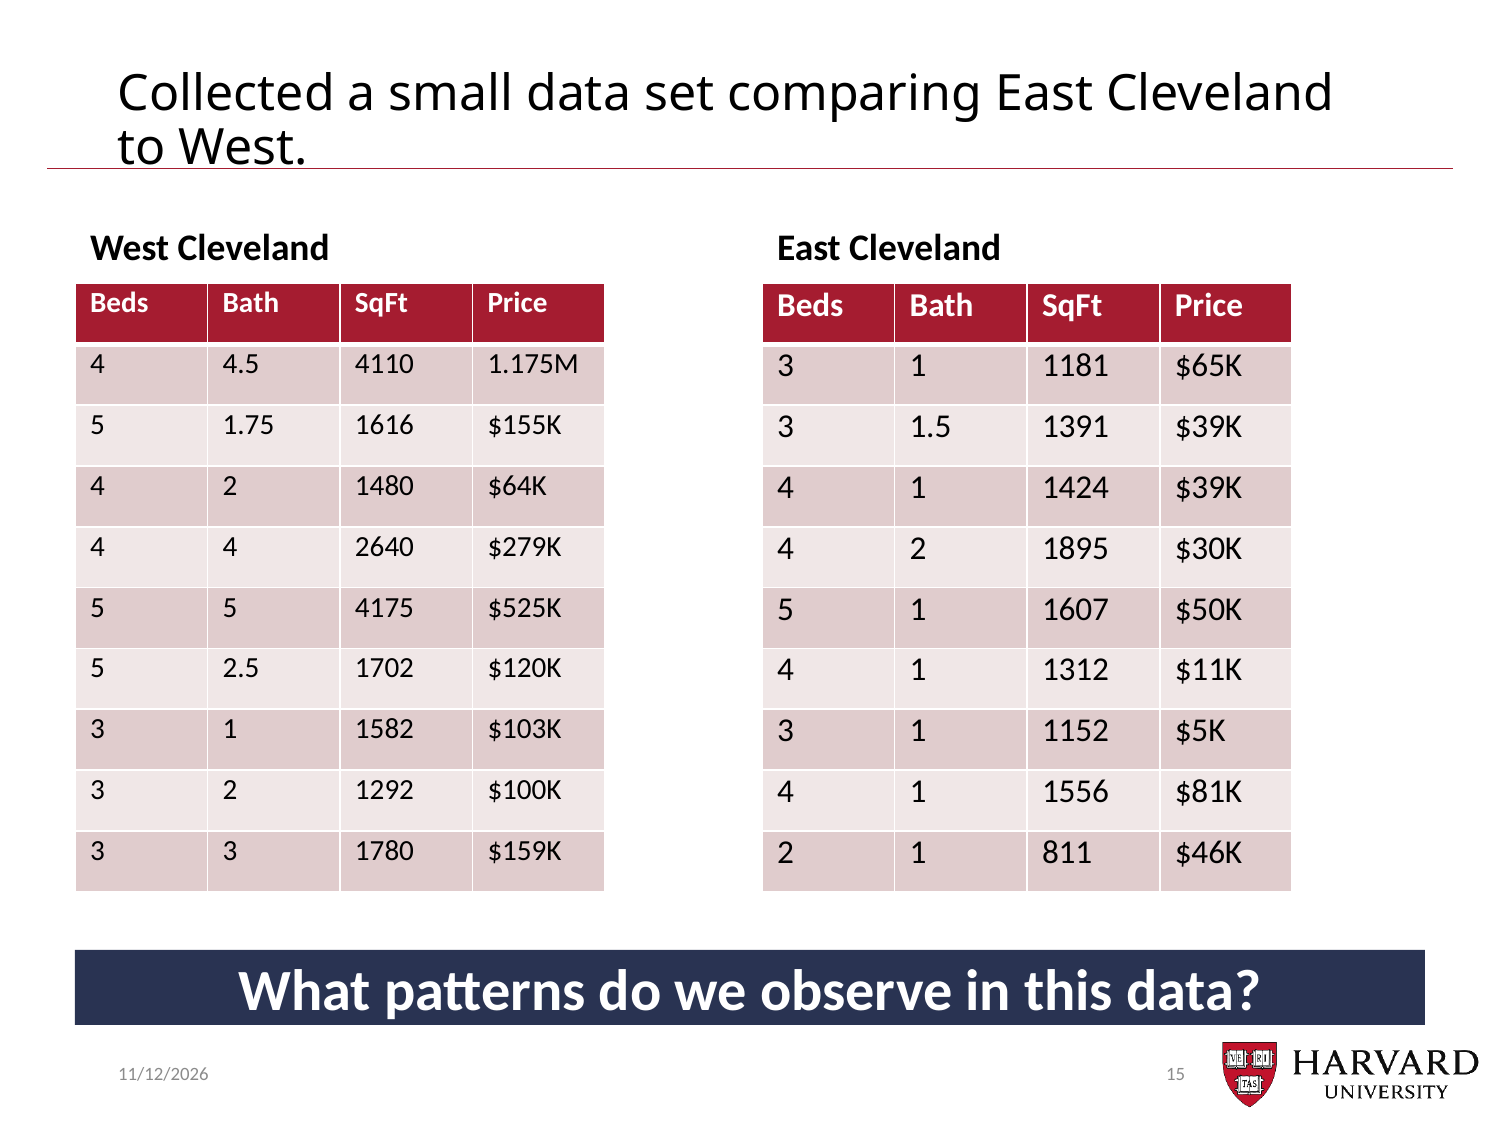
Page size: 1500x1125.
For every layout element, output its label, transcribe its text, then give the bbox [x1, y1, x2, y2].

slide_number 15 [1059, 1042, 1200, 1103]
table_cell 4 [76, 467, 207, 526]
table_header Bath [208, 284, 339, 342]
table_header SqFt [1028, 284, 1159, 342]
table_cell 3 [763, 710, 894, 769]
table_cell 4 [763, 771, 894, 830]
table_cell $103K [473, 710, 604, 769]
table_cell 4 [763, 467, 894, 526]
table_cell 4175 [341, 588, 472, 648]
table_cell 1895 [1028, 528, 1159, 587]
table_cell 2 [208, 771, 339, 830]
table_cell 1607 [1028, 588, 1159, 648]
table_cell 3 [76, 832, 207, 891]
table_cell $46K [1161, 832, 1291, 891]
table_cell 3 [763, 347, 894, 404]
table_cell $30K [1161, 528, 1291, 587]
list East Cleveland [761, 206, 1400, 277]
table_cell 1 [895, 467, 1026, 526]
table_cell $39K [1161, 467, 1291, 526]
table_cell 2640 [341, 528, 472, 587]
table_cell 1181 [1028, 347, 1159, 404]
table_cell $120K [473, 649, 604, 708]
title Collected a small data set comparing East Cleveland to West. [103, 59, 1397, 157]
table_cell 3 [76, 771, 207, 830]
table_cell $39K [1161, 406, 1291, 465]
table_cell 1.75 [208, 406, 339, 465]
table_cell 1 [208, 710, 339, 769]
table_cell 4 [76, 528, 207, 587]
picture [1200, 1024, 1500, 1125]
table_cell 4 [76, 347, 207, 404]
table_cell $50K [1161, 588, 1291, 648]
table_cell 5 [76, 406, 207, 465]
table_cell 2 [895, 528, 1026, 587]
table_cell 1702 [341, 649, 472, 708]
table_cell 1312 [1028, 649, 1159, 708]
table_header Price [473, 284, 604, 342]
table_cell 2 [763, 832, 894, 891]
table_cell 3 [763, 406, 894, 465]
table_cell 4 [763, 649, 894, 708]
table_cell 1.5 [895, 406, 1026, 465]
table_cell $159K [473, 832, 604, 891]
table_cell 2 [208, 467, 339, 526]
table_cell $100K [473, 771, 604, 830]
table_cell $65K [1161, 347, 1291, 404]
table_cell 1391 [1028, 406, 1159, 465]
table_cell $525K [473, 588, 604, 648]
table_header Beds [76, 284, 207, 342]
table_cell $279K [473, 528, 604, 587]
table_cell 4 [763, 528, 894, 587]
table_cell 4110 [341, 347, 472, 404]
table_cell 1424 [1028, 467, 1159, 526]
table_cell $5K [1161, 710, 1291, 769]
table_cell 3 [76, 710, 207, 769]
table_cell 1556 [1028, 771, 1159, 830]
table_cell 4.5 [208, 347, 339, 404]
table_cell 4 [208, 528, 339, 587]
table_cell 1292 [341, 771, 472, 830]
table_header Beds [763, 284, 894, 342]
table_cell 1 [895, 588, 1026, 648]
table_cell $81K [1161, 771, 1291, 830]
table_cell 1 [895, 832, 1026, 891]
table_header Price [1161, 284, 1291, 342]
table_cell 5 [208, 588, 339, 648]
table_cell 1 [895, 771, 1026, 830]
table_cell 1780 [341, 832, 472, 891]
table_cell 1616 [341, 406, 472, 465]
list West Cleveland [75, 206, 710, 277]
text_box What patterns do we observe in this data? [74, 949, 1426, 1026]
table_cell 2.5 [208, 649, 339, 708]
table_header SqFt [341, 284, 472, 342]
table_cell 5 [763, 588, 894, 648]
table_cell 1.175M [473, 347, 604, 404]
table_cell 5 [76, 649, 207, 708]
table_cell 1 [895, 347, 1026, 404]
table_cell $11K [1161, 649, 1291, 708]
table_cell 3 [208, 832, 339, 891]
table_cell 1 [895, 649, 1026, 708]
table_cell 1 [895, 710, 1026, 769]
table_cell 1152 [1028, 710, 1159, 769]
table_cell 1480 [341, 467, 472, 526]
table_cell $64K [473, 467, 604, 526]
table_cell 5 [76, 588, 207, 648]
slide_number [103, 1042, 441, 1103]
table_cell $155K [473, 406, 604, 465]
table_header Bath [895, 284, 1026, 342]
table_cell 811 [1028, 832, 1159, 891]
table_cell 1582 [341, 710, 472, 769]
